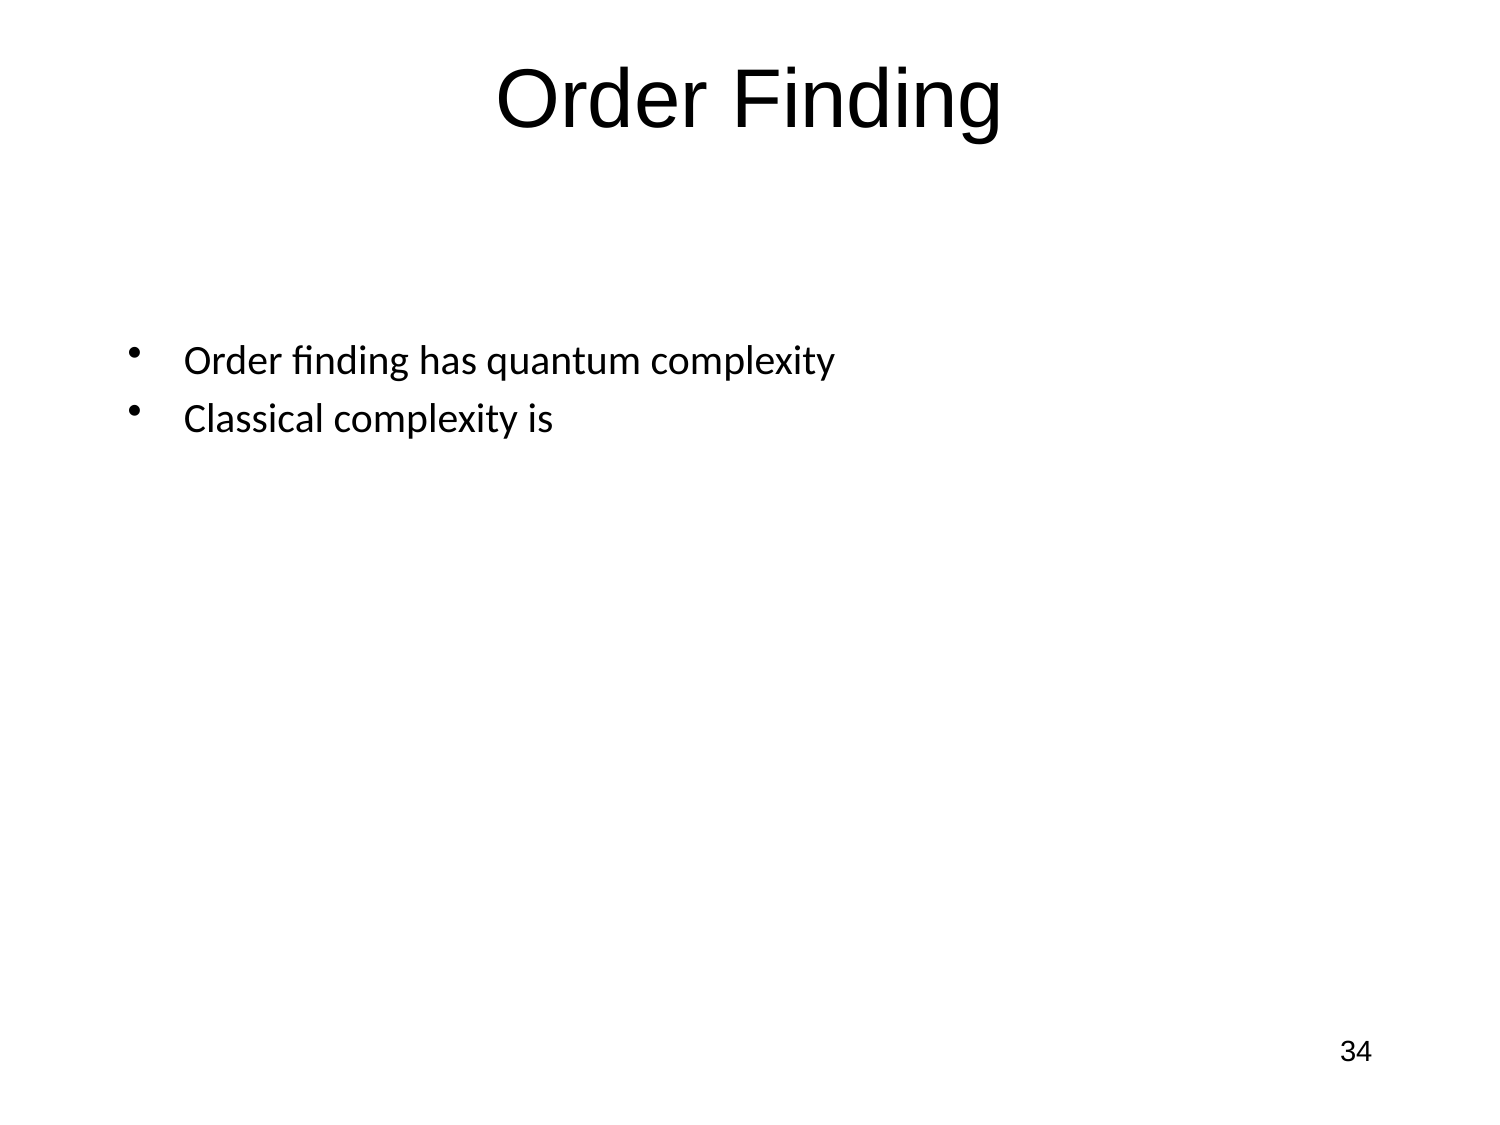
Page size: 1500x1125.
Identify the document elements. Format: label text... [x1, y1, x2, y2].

title Order Finding [112, 37, 1388, 151]
slide_number 34 [1074, 1024, 1388, 1101]
